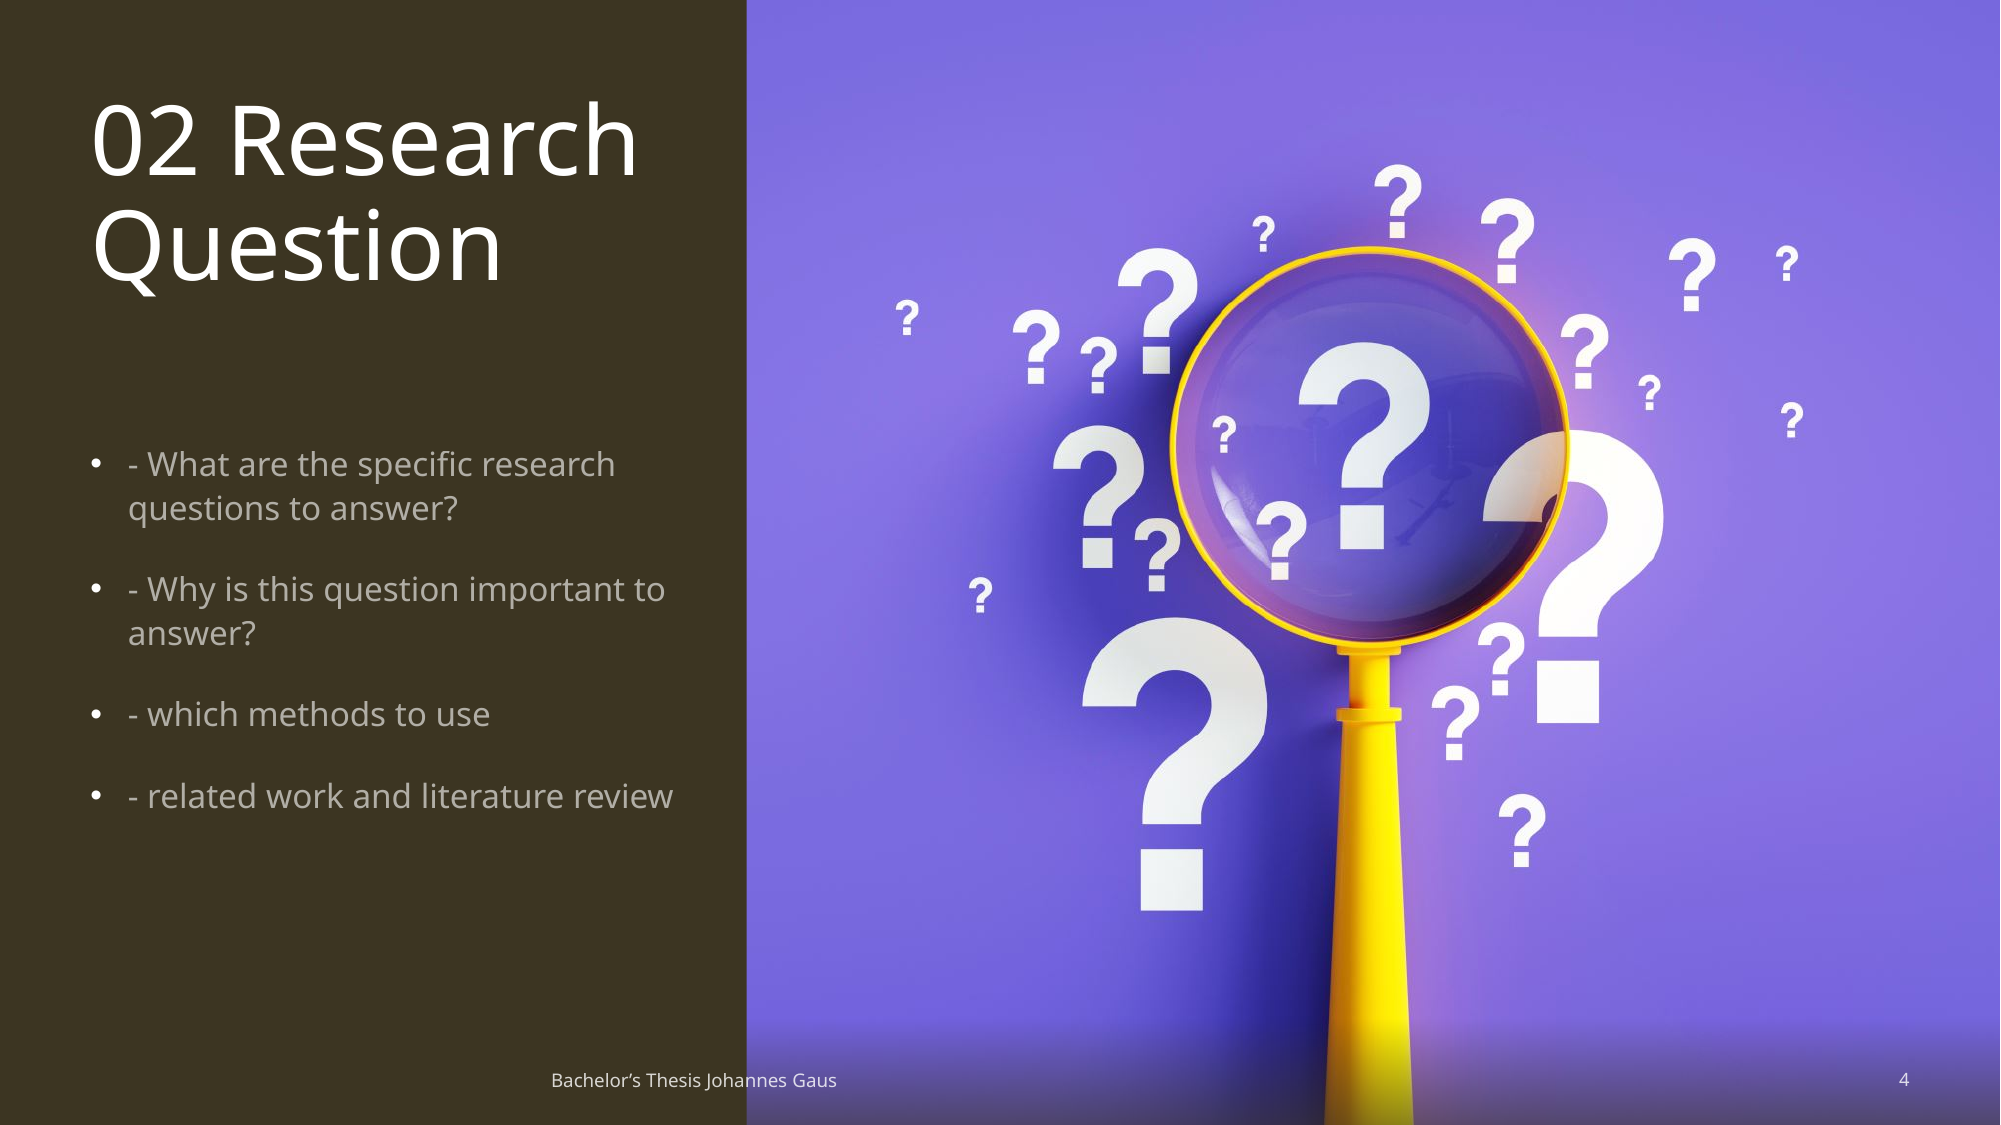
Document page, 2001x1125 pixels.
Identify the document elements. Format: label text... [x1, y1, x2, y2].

text_box [0, 0, 746, 1125]
picture [746, 0, 2000, 1125]
footer Bachelor’s Thesis Johannes Gaus [551, 1067, 746, 1093]
list - What are the specific research questions to answer? - Why is this question important to answer? - which methods to use - related work and literature review [90, 439, 676, 1000]
title 02 Research Question [90, 90, 676, 418]
